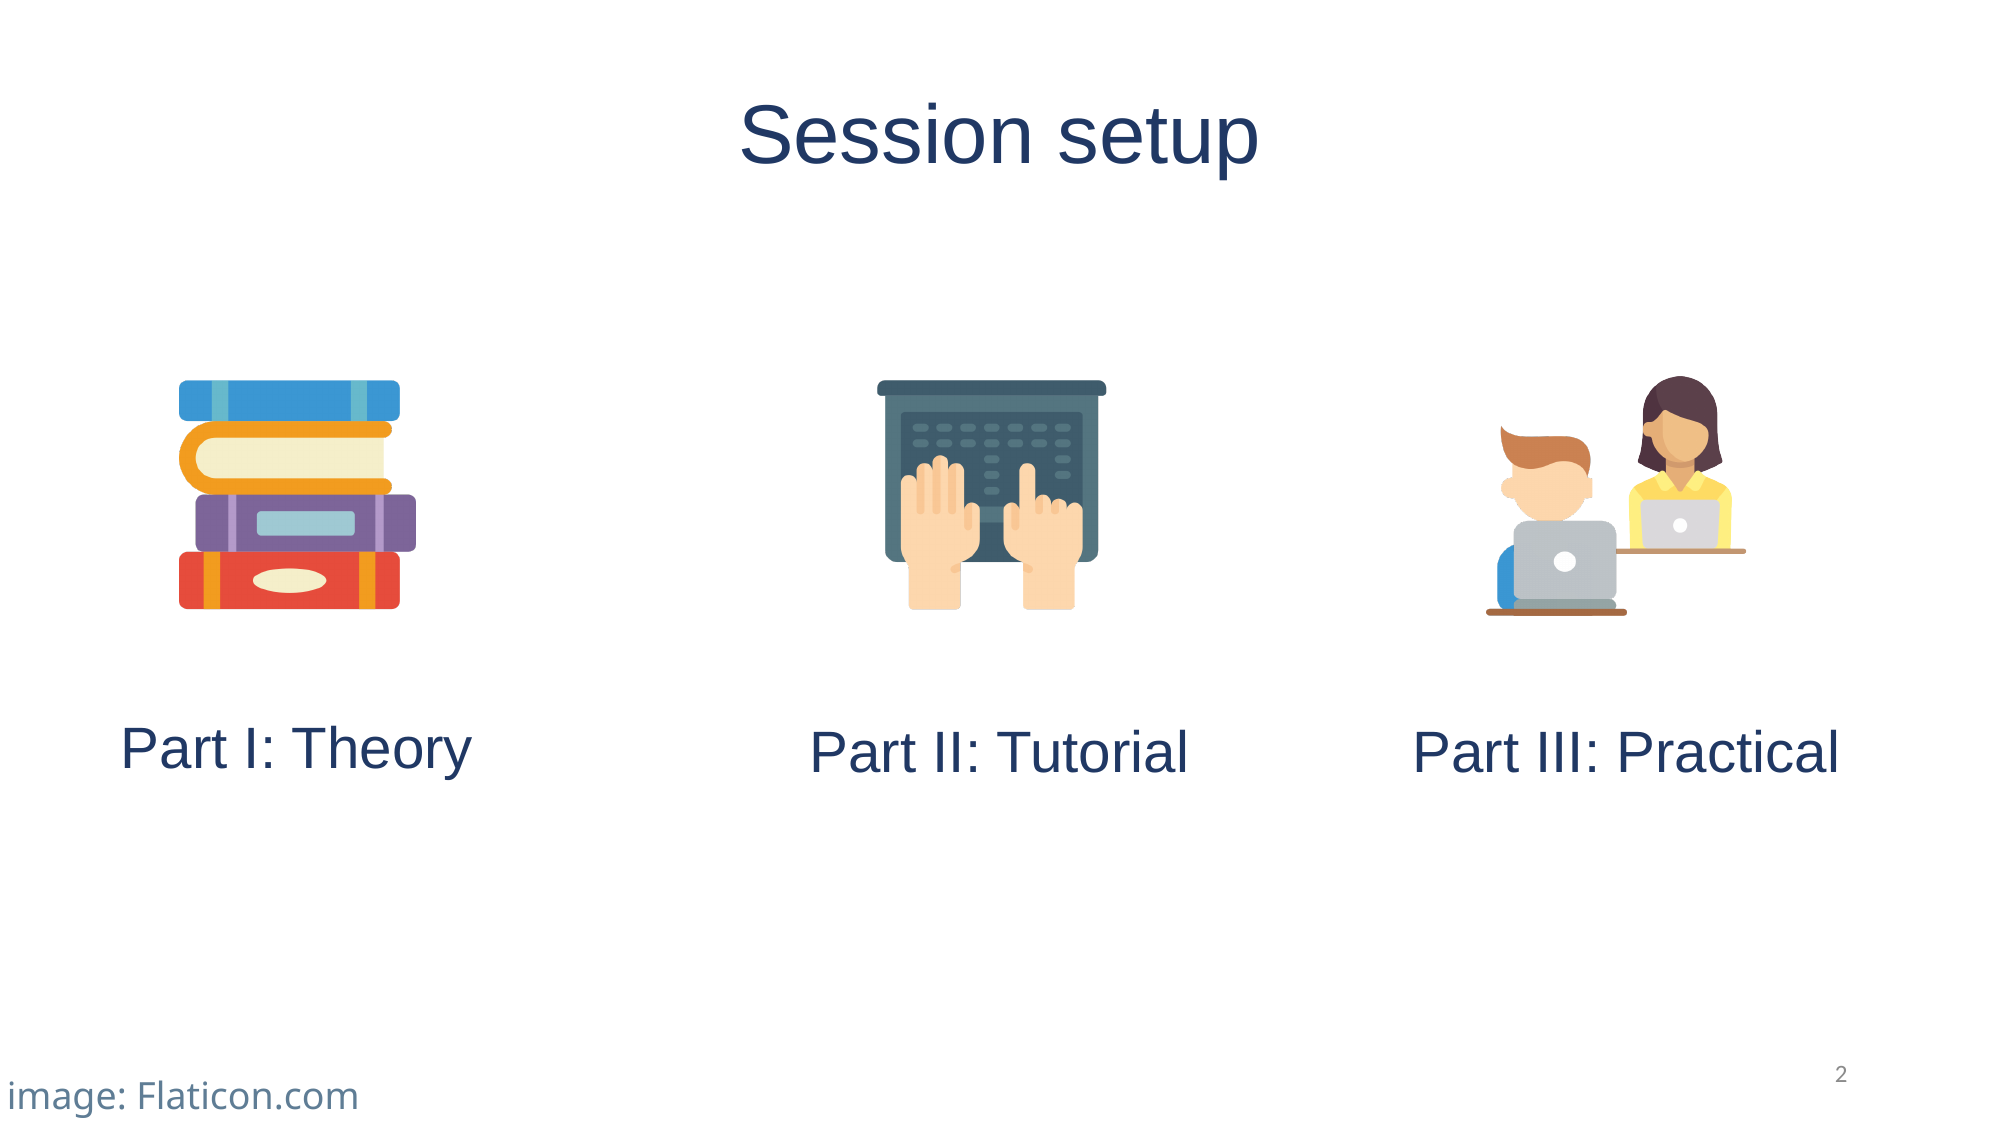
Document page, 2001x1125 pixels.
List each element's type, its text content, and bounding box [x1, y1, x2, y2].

slide_number 2 [1412, 1042, 1863, 1103]
title Session setup [0, 0, 2000, 190]
text_box image: Flaticon.com [0, 1064, 375, 1125]
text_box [784, 376, 1215, 793]
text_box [104, 376, 491, 789]
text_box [1395, 376, 1859, 793]
